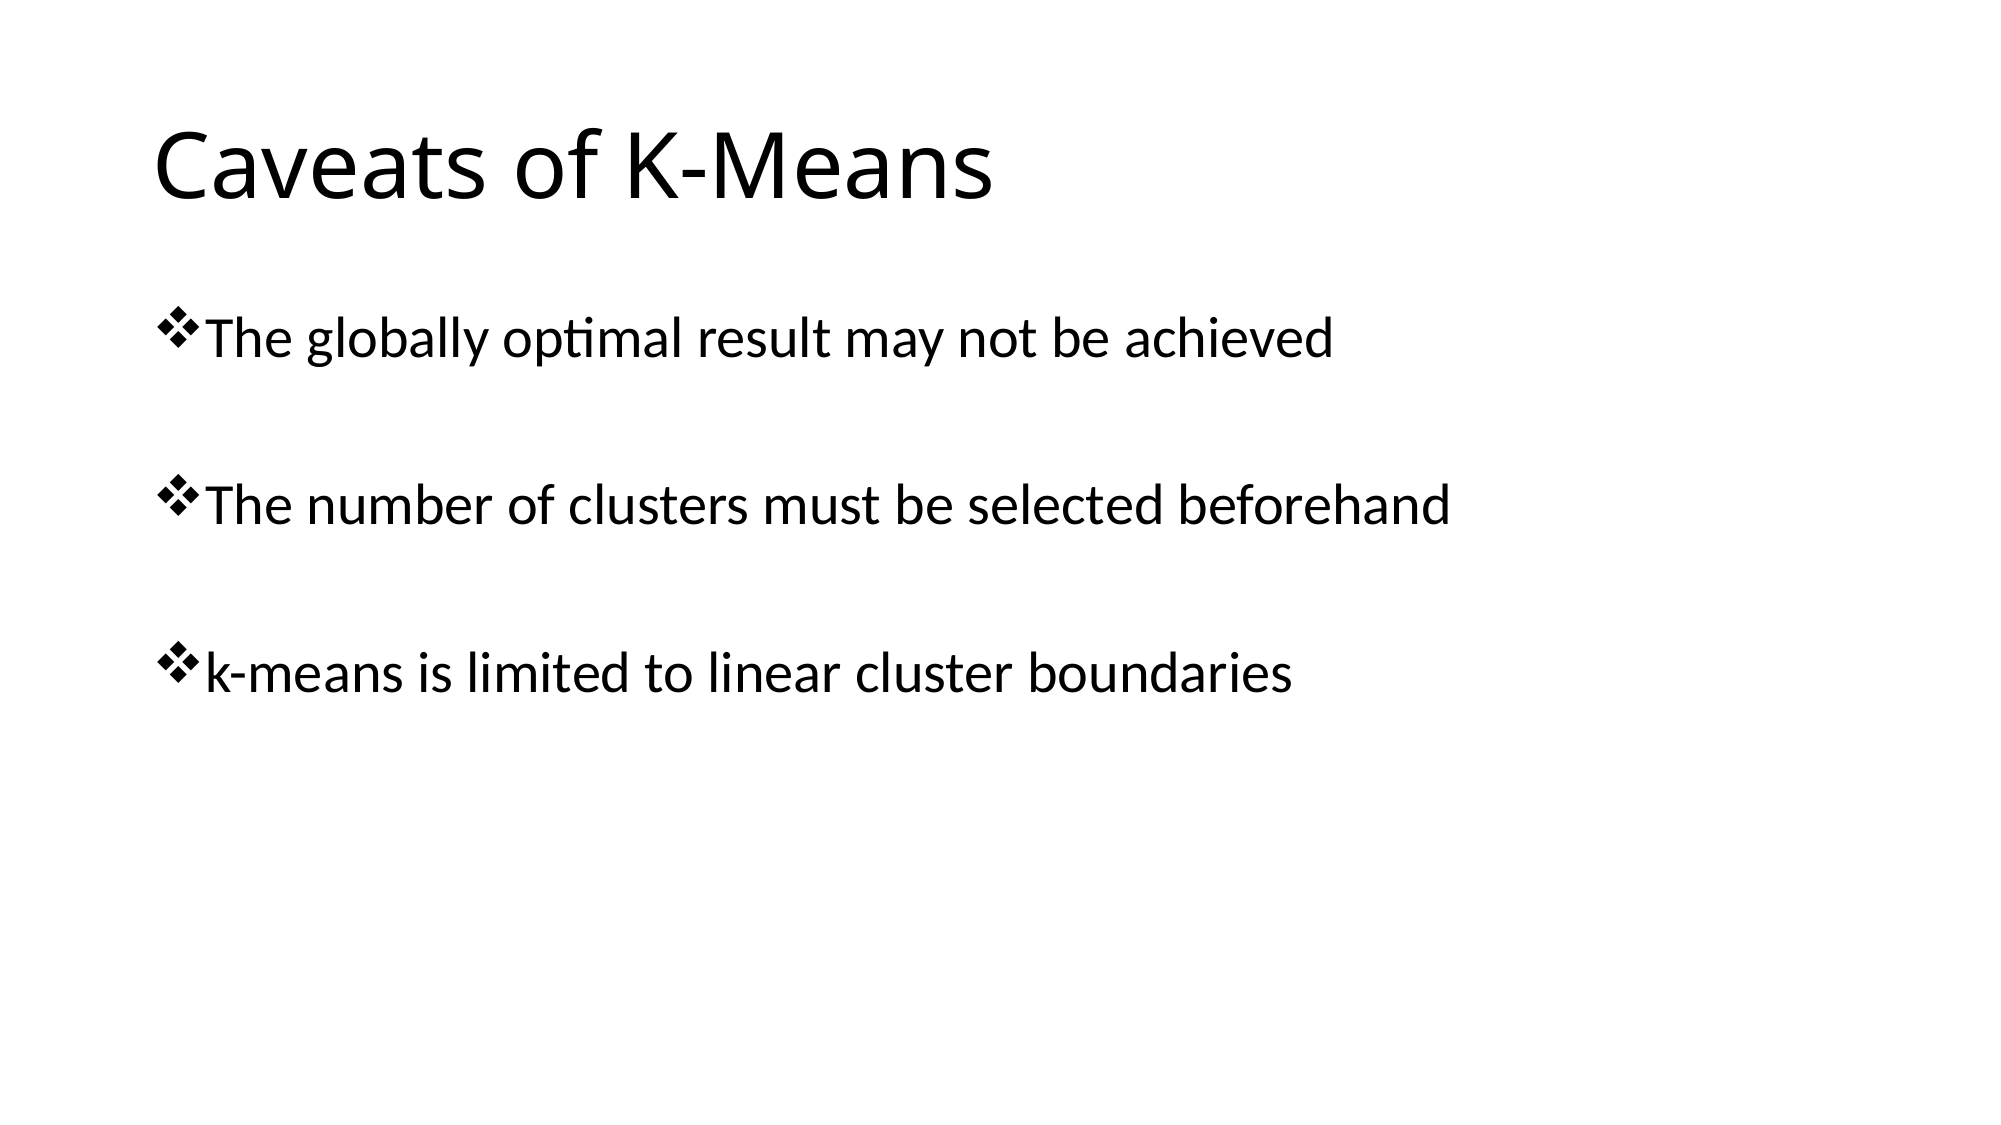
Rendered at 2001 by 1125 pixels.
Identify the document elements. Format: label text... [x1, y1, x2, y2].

title Caveats of K-Means [137, 59, 1863, 278]
list The globally optimal result may not be achieved The number of clusters must be selected beforehand k-means is limited to linear cluster boundaries [137, 299, 1863, 1014]
